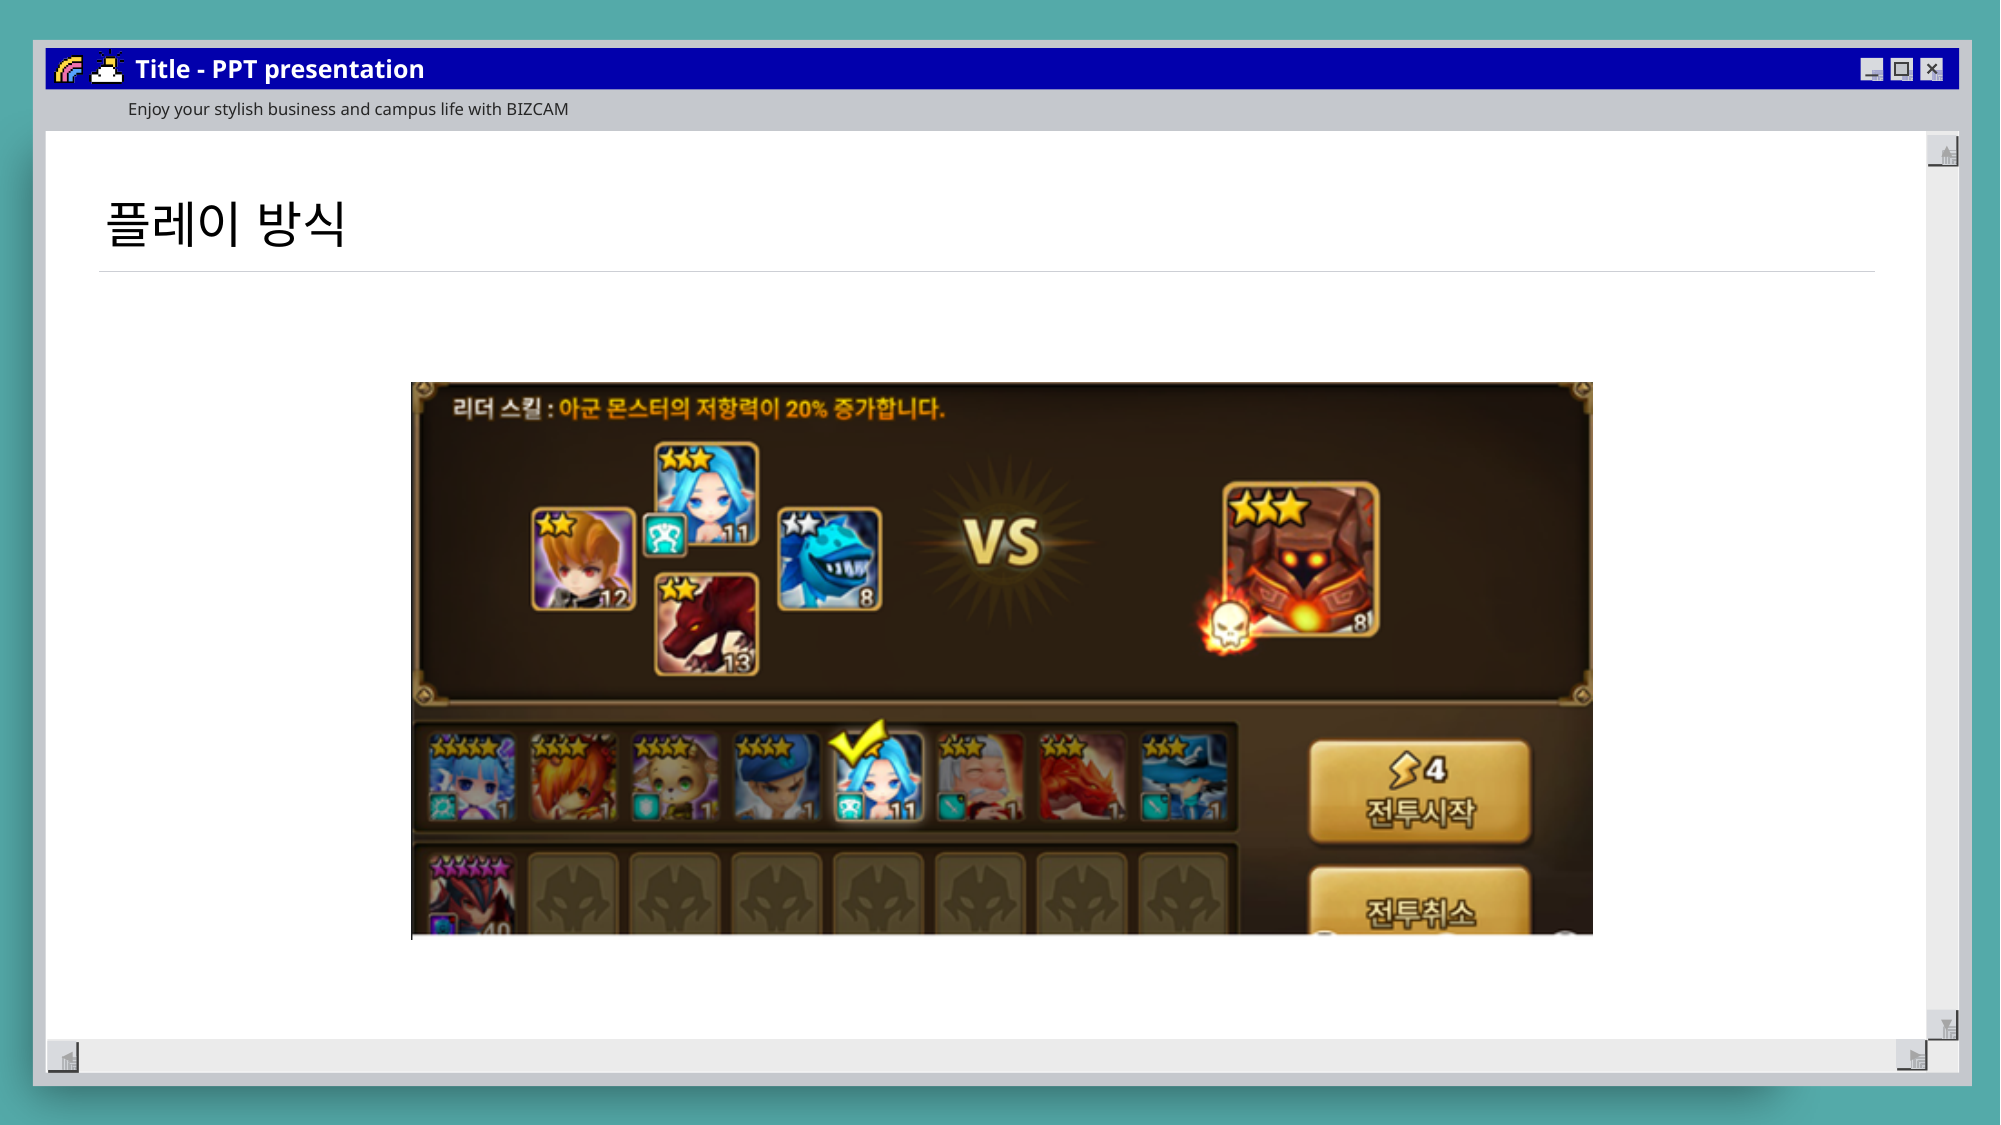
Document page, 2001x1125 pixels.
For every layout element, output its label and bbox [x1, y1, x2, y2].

picture [411, 382, 1593, 940]
text_box [32, 39, 1972, 1087]
